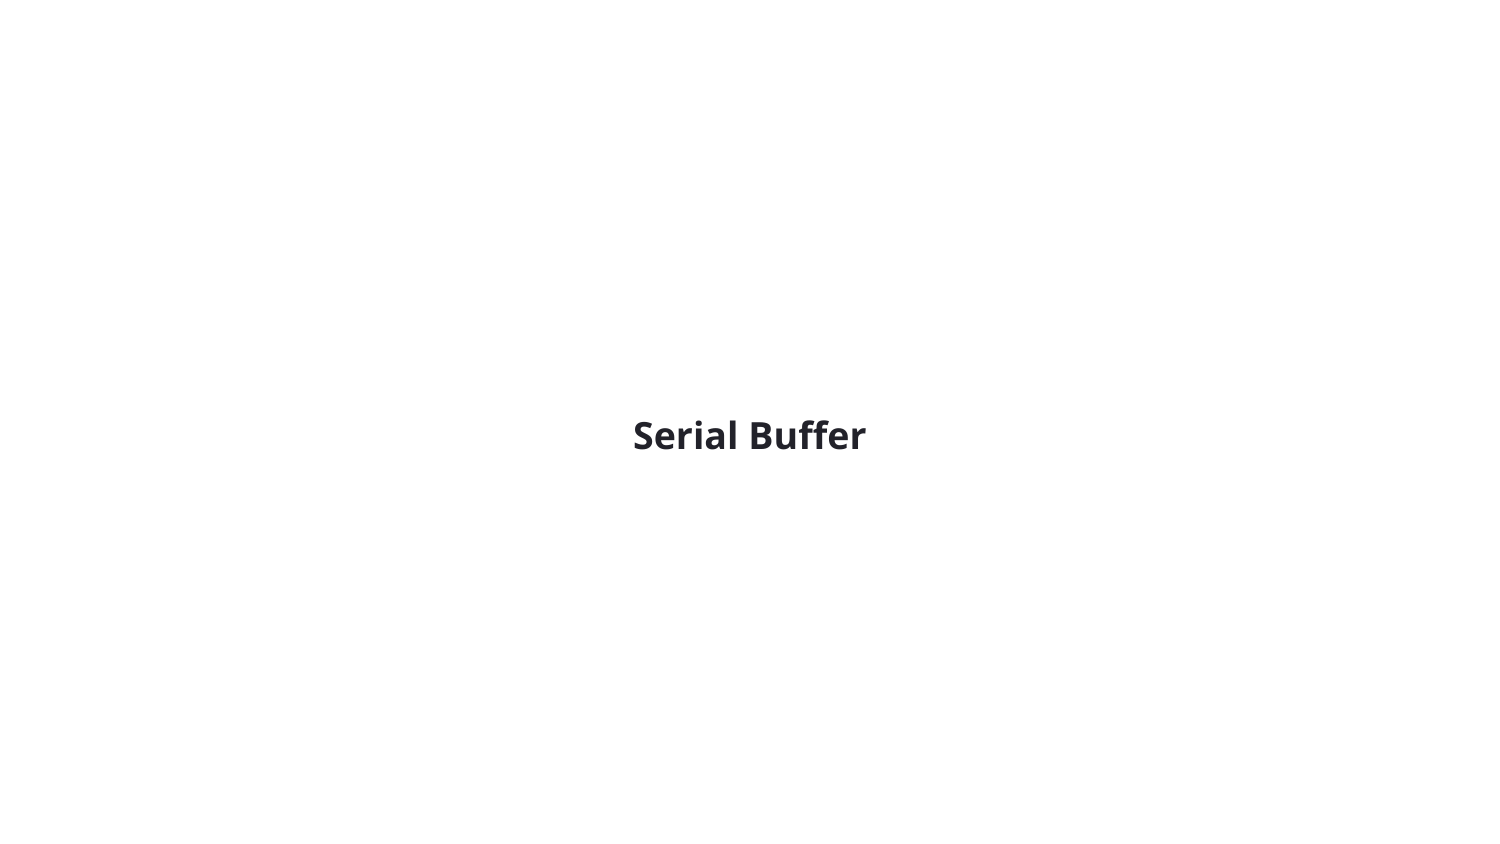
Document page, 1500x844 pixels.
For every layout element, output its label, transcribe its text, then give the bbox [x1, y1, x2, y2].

title Serial Buffer [51, 396, 1449, 540]
